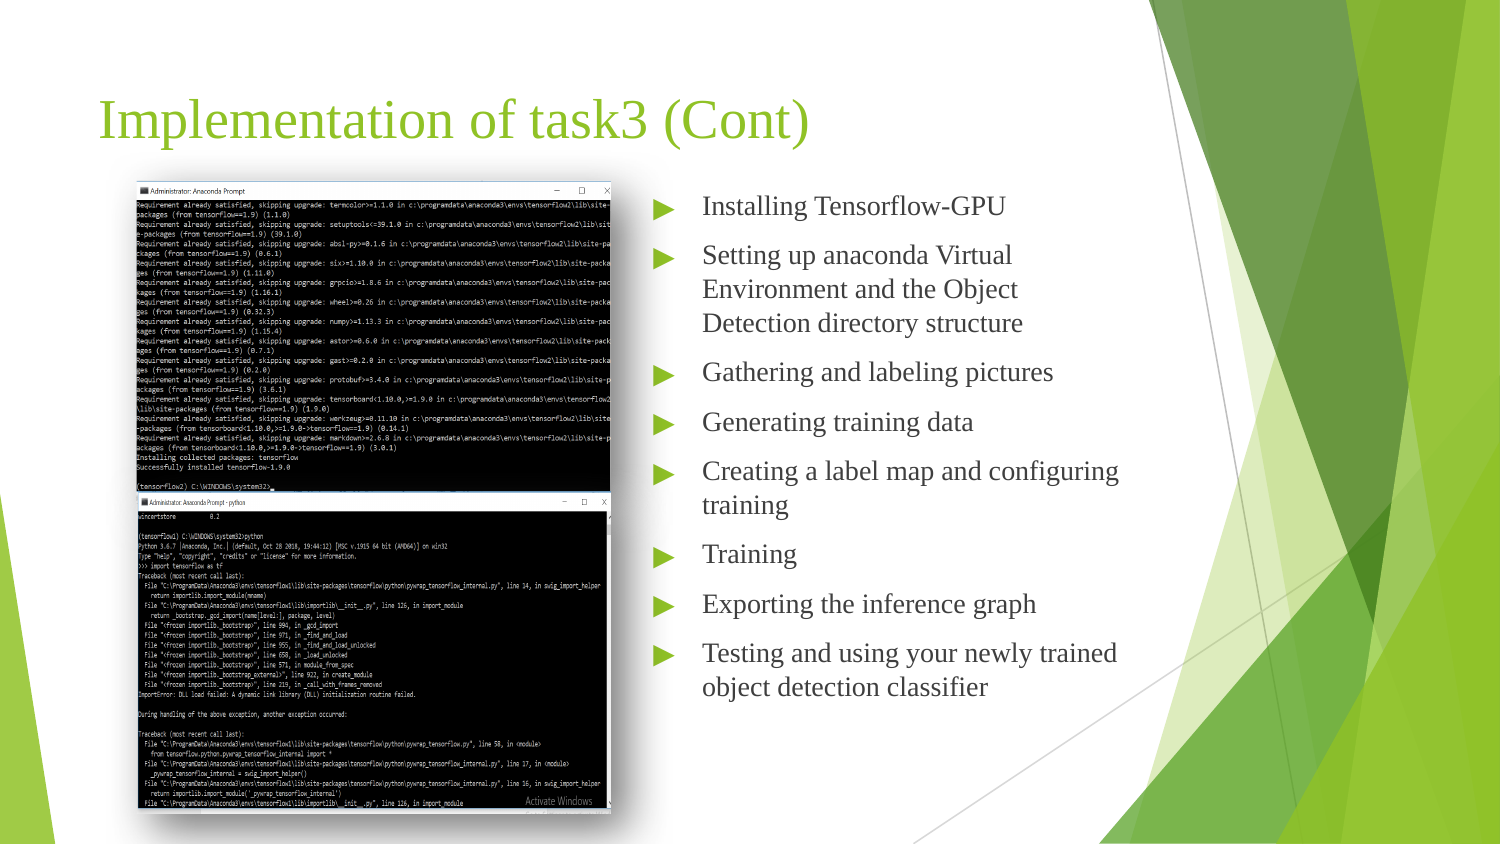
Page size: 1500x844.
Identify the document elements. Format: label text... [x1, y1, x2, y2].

title Implementation of task3 (Cont) [83, 75, 1141, 238]
list Installing Tensorflow-GPU Setting up anaconda Virtual Environment and the Object Detection directory structure Gathering and labeling pictures Generating training data Creating a label map and configuring training Training Exporting the inference graph Testing and using your newly trained object detection classifier [644, 180, 1143, 748]
picture [136, 179, 612, 814]
